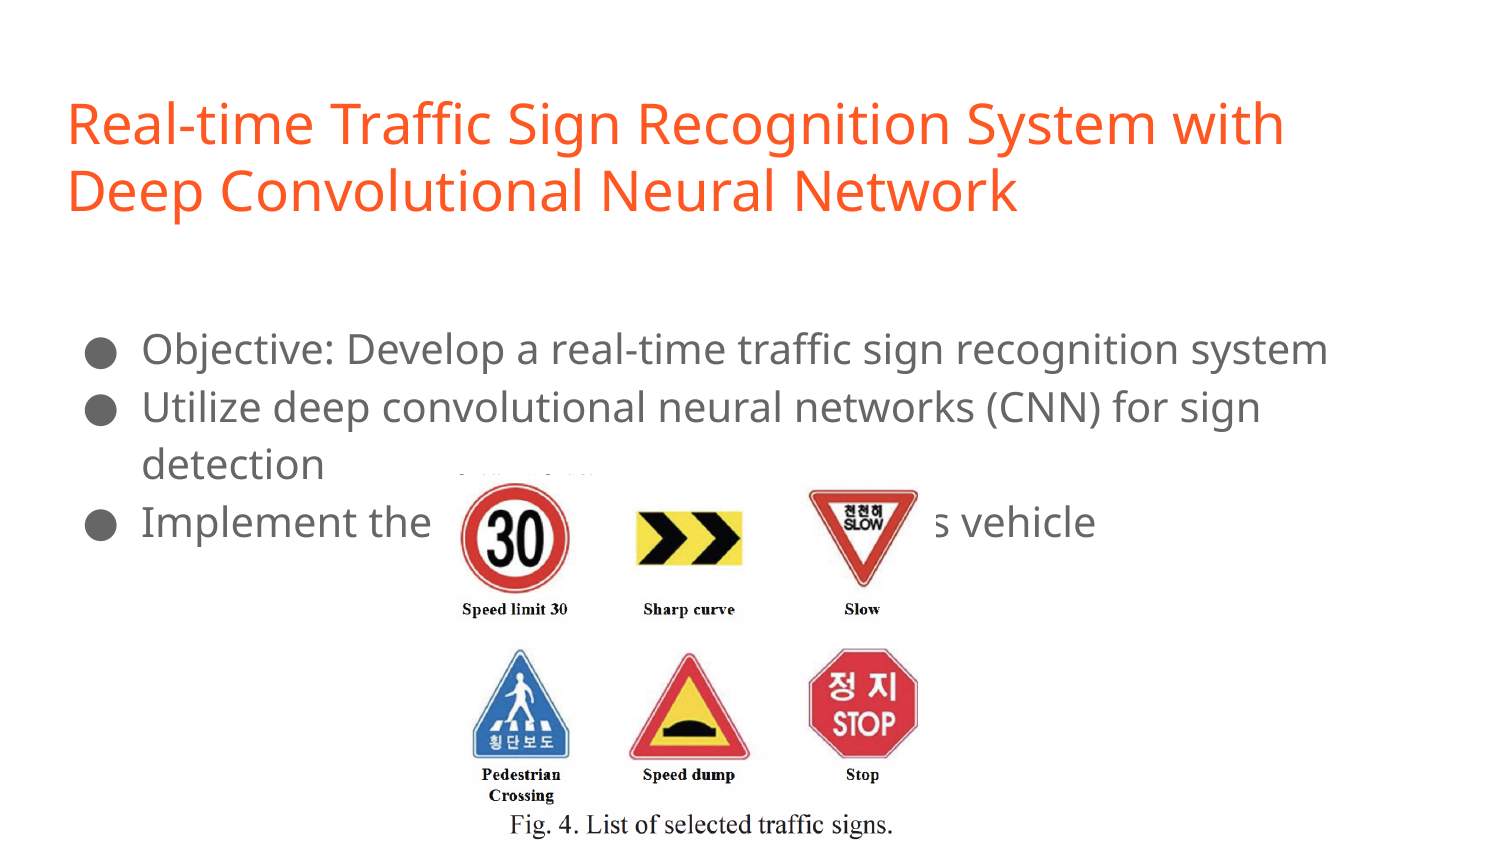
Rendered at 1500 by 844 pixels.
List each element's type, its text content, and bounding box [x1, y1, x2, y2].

title Real-time Traffic Sign Recognition System with Deep Convolutional Neural Network [51, 72, 1449, 167]
list Objective: Develop a real-time traffic sign recognition system Utilize deep convolutional neural networks (CNN) for sign detection Implement the system in an autonomous vehicle [51, 300, 1449, 750]
picture [441, 474, 937, 844]
